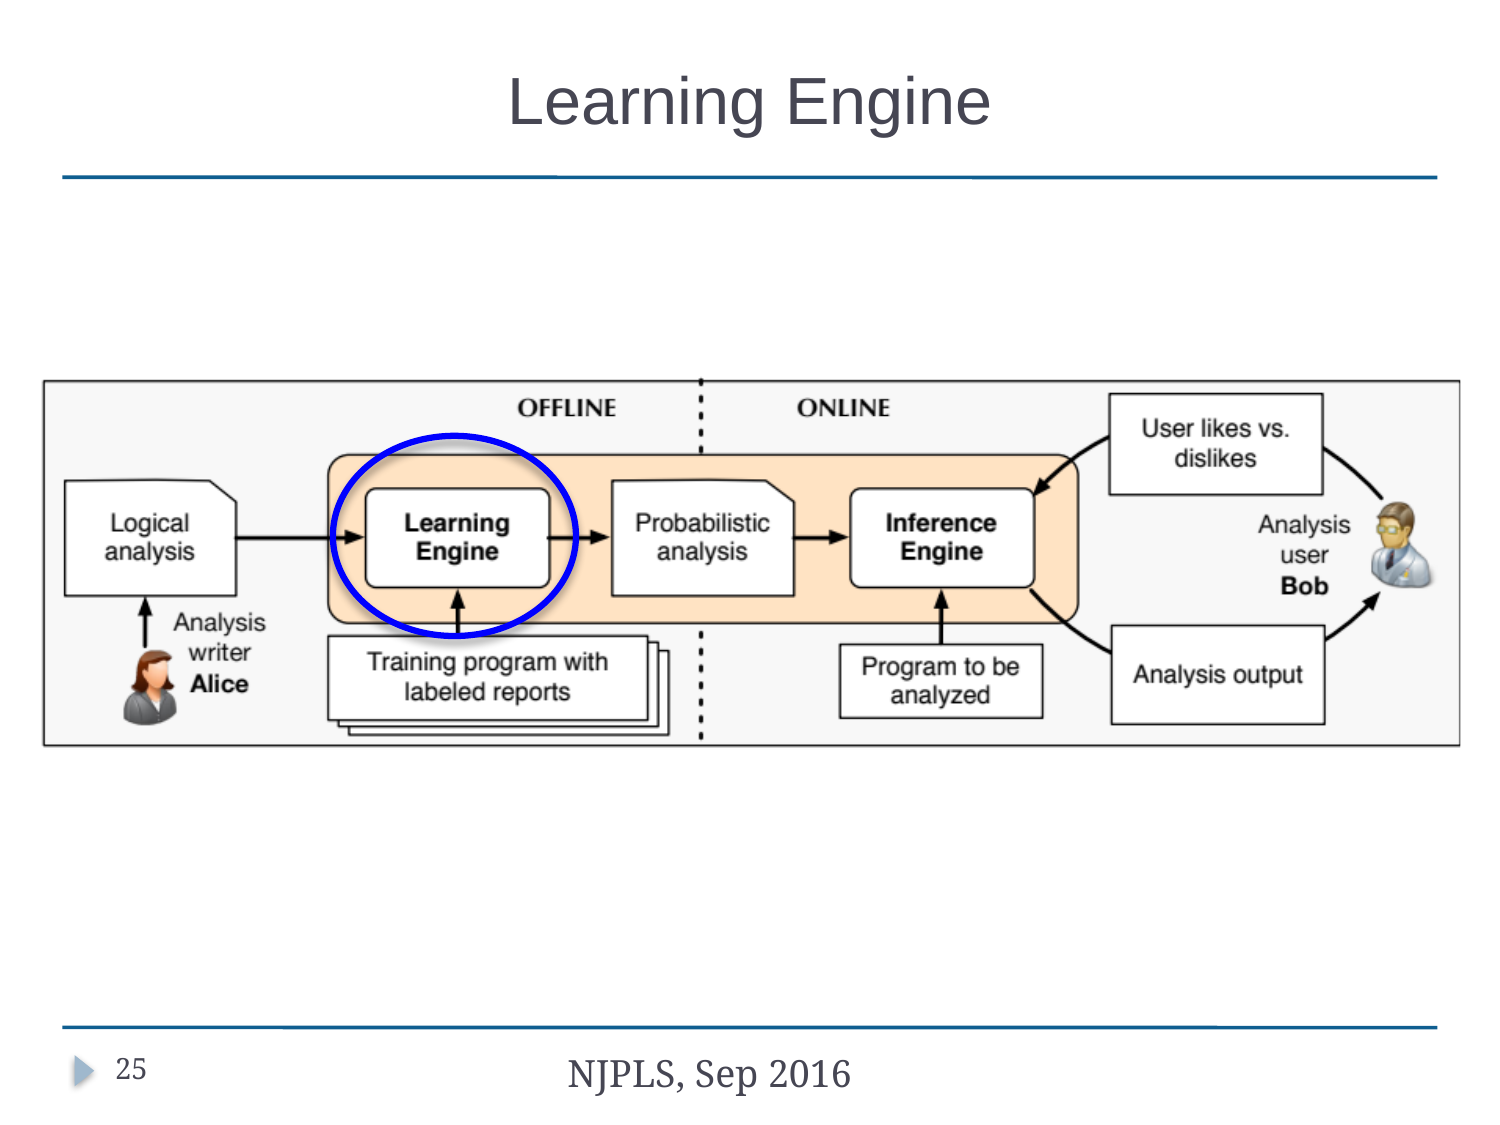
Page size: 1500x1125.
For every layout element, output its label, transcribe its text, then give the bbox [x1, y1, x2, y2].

slide_number 25 [100, 1042, 235, 1103]
title Learning Engine [75, 24, 1425, 171]
picture [39, 374, 1461, 749]
footer NJPLS, Sep 2016 [235, 1042, 1185, 1103]
